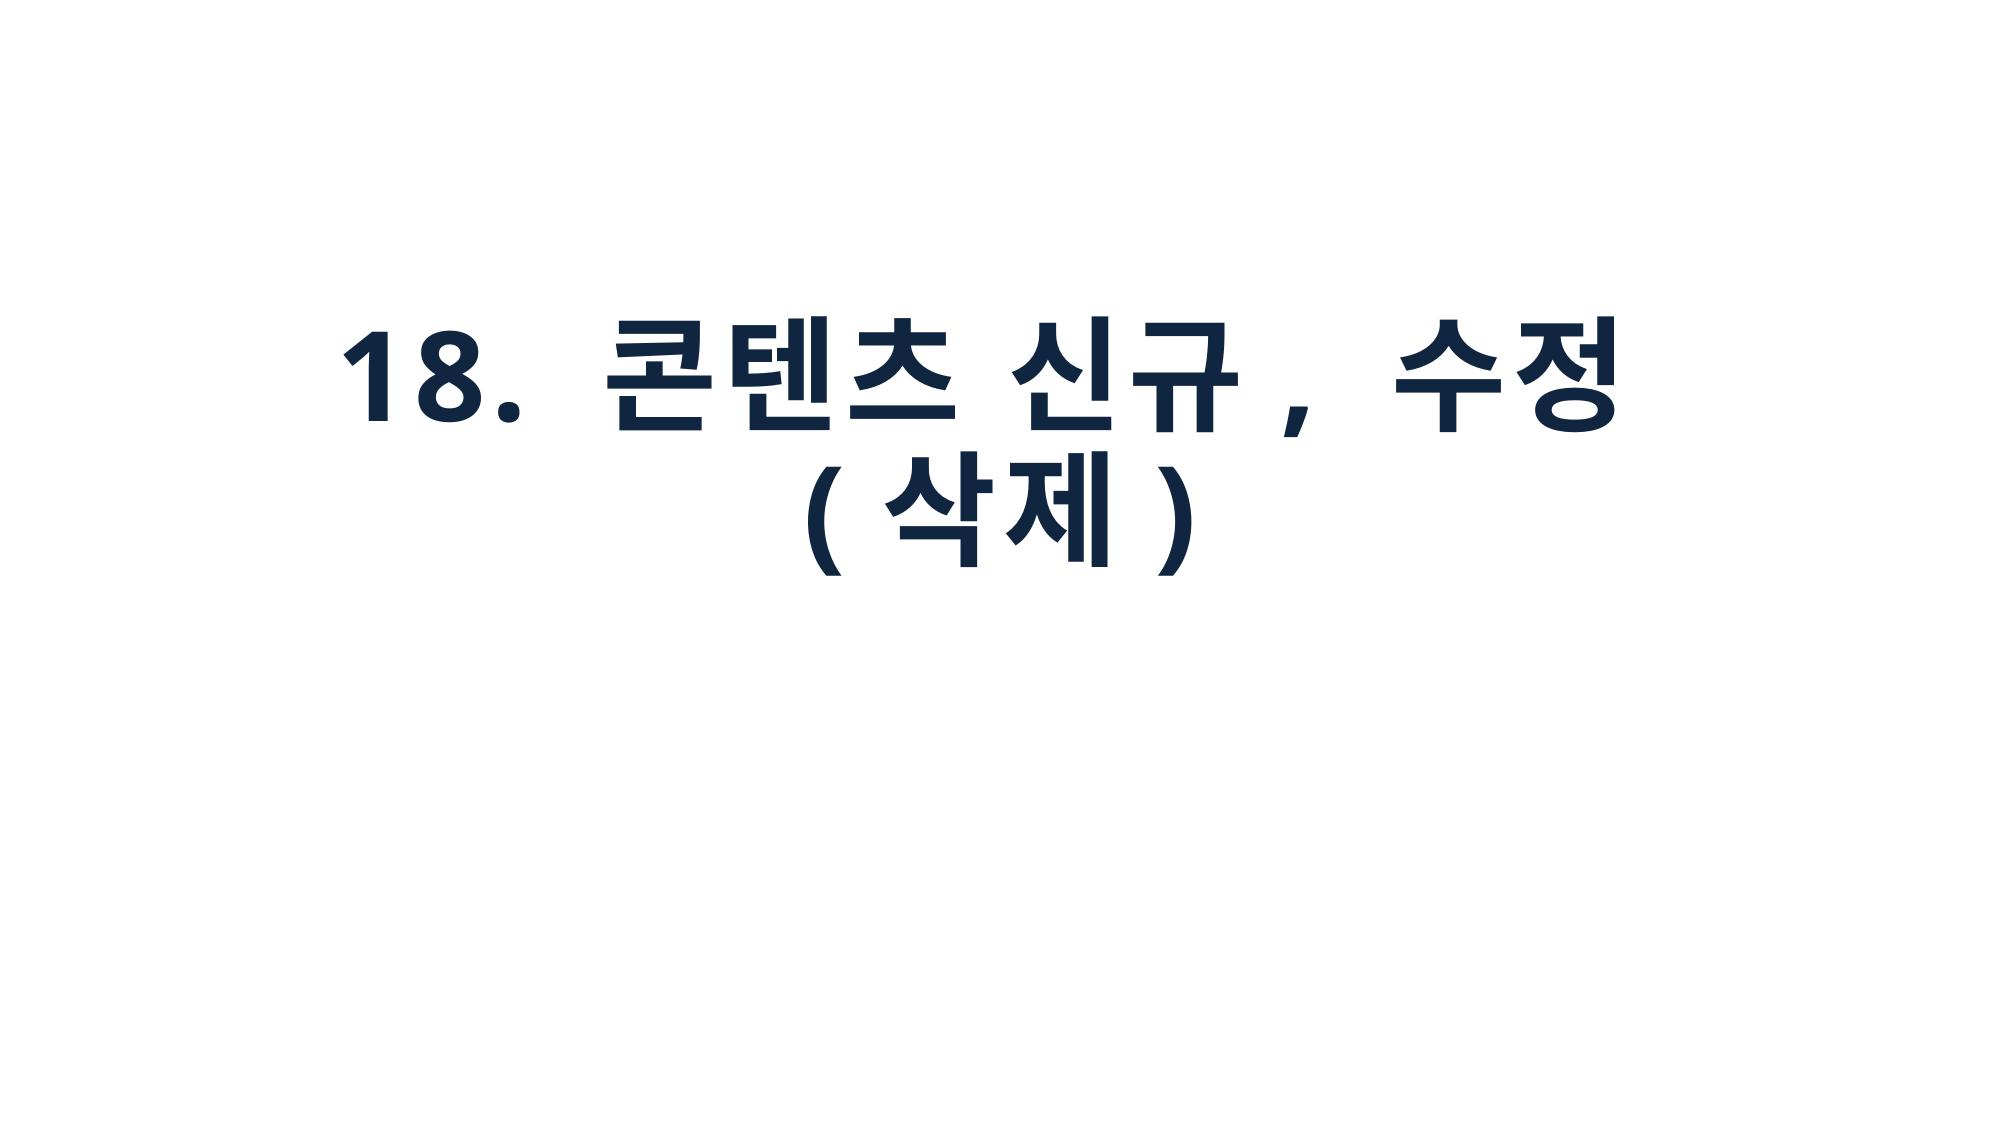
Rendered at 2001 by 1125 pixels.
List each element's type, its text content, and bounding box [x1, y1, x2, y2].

title 18. 콘텐츠 신규, 수정(삭제) [249, 199, 1750, 592]
